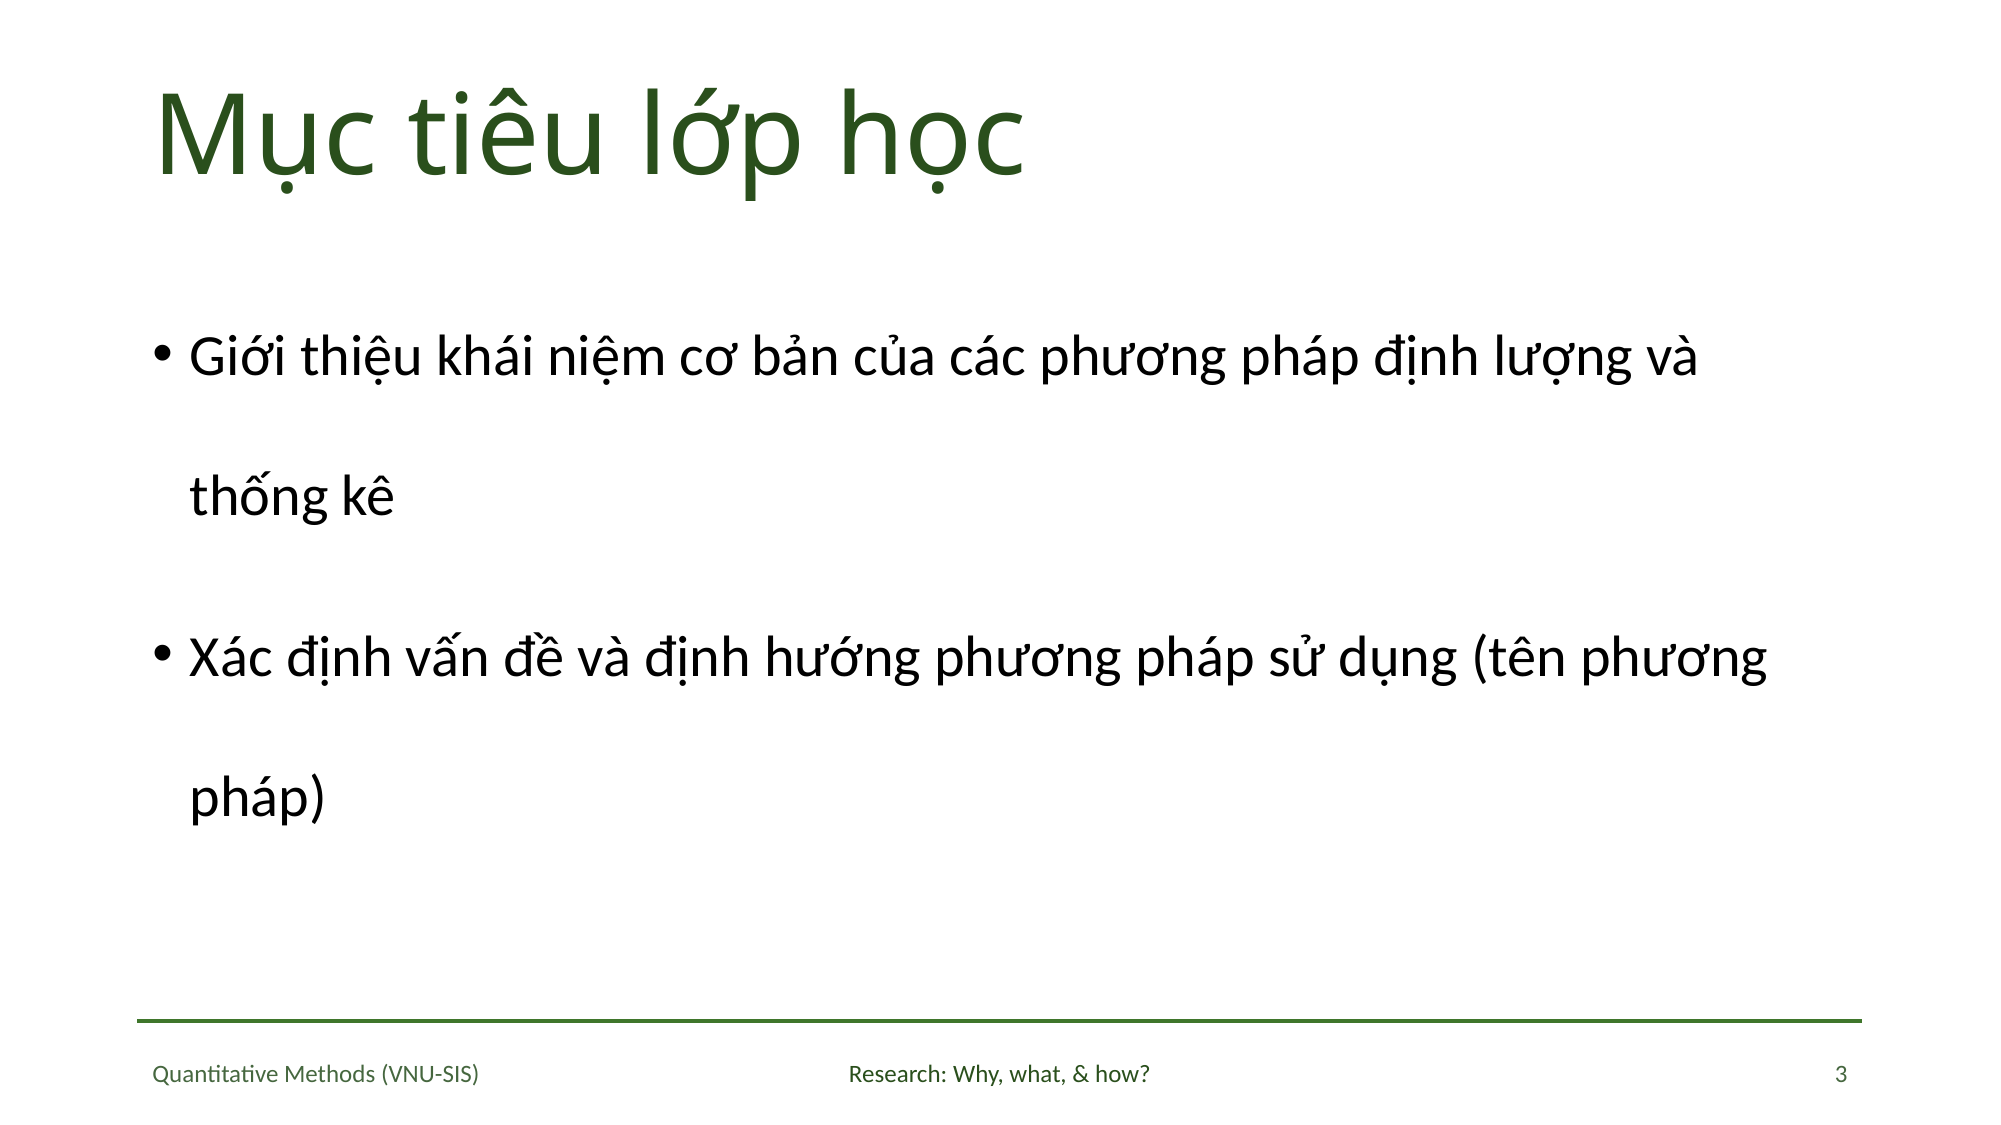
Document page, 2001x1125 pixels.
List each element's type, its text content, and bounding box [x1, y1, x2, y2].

list Giới thiệu khái niệm cơ bản của các phương pháp định lượng và thống kê Xác định vấn đề và định hướng phương pháp sử dụng (tên phương pháp) [137, 239, 1863, 1014]
footer Quantitative Methods (VNU-SIS) [137, 1042, 514, 1103]
title Mục tiêu lớp học [137, 59, 1863, 216]
slide_number 3 [1429, 1042, 1863, 1103]
text_box Research: Why, what, & how? [571, 1042, 1429, 1103]
